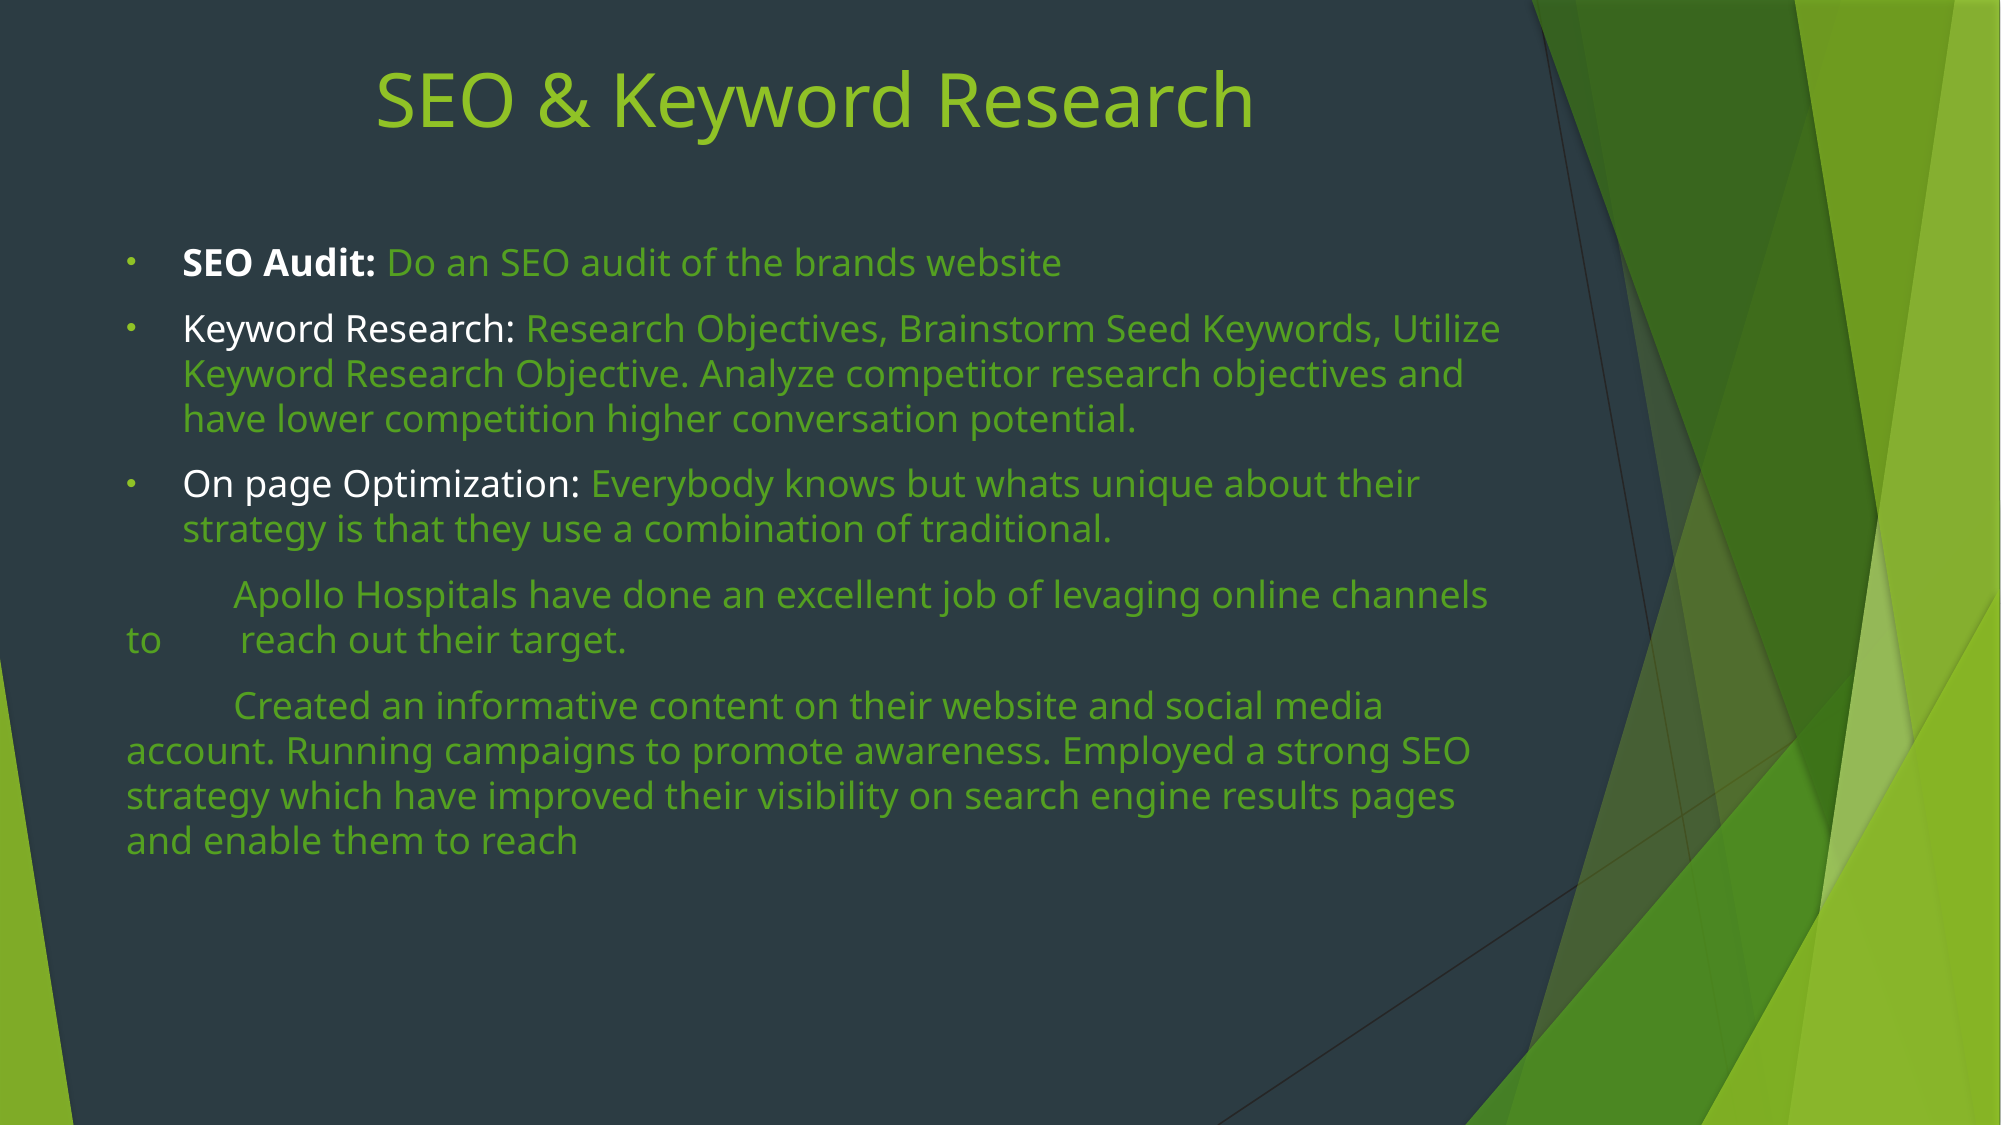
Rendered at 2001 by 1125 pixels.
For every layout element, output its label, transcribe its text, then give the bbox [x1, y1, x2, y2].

title SEO & Keyword Research [111, 44, 1522, 172]
list SEO Audit: Do an SEO audit of the brands website Keyword Research: Research Objectives, Brainstorm Seed Keywords, Utilize Keyword Research Objective. Analyze competitor research objectives and have lower competition higher conversation potential. On page Optimization: Everybody knows but whats unique about their strategy is that they use a combination of traditional. Apollo Hospitals have done an excellent job of levaging online channels to reach out their target. Created an informative content on their website and social media account. Running campaigns to promote awareness. Employed a strong SEO strategy which have improved their visibility on search engine results pages and enable them to reach [111, 231, 1522, 1081]
